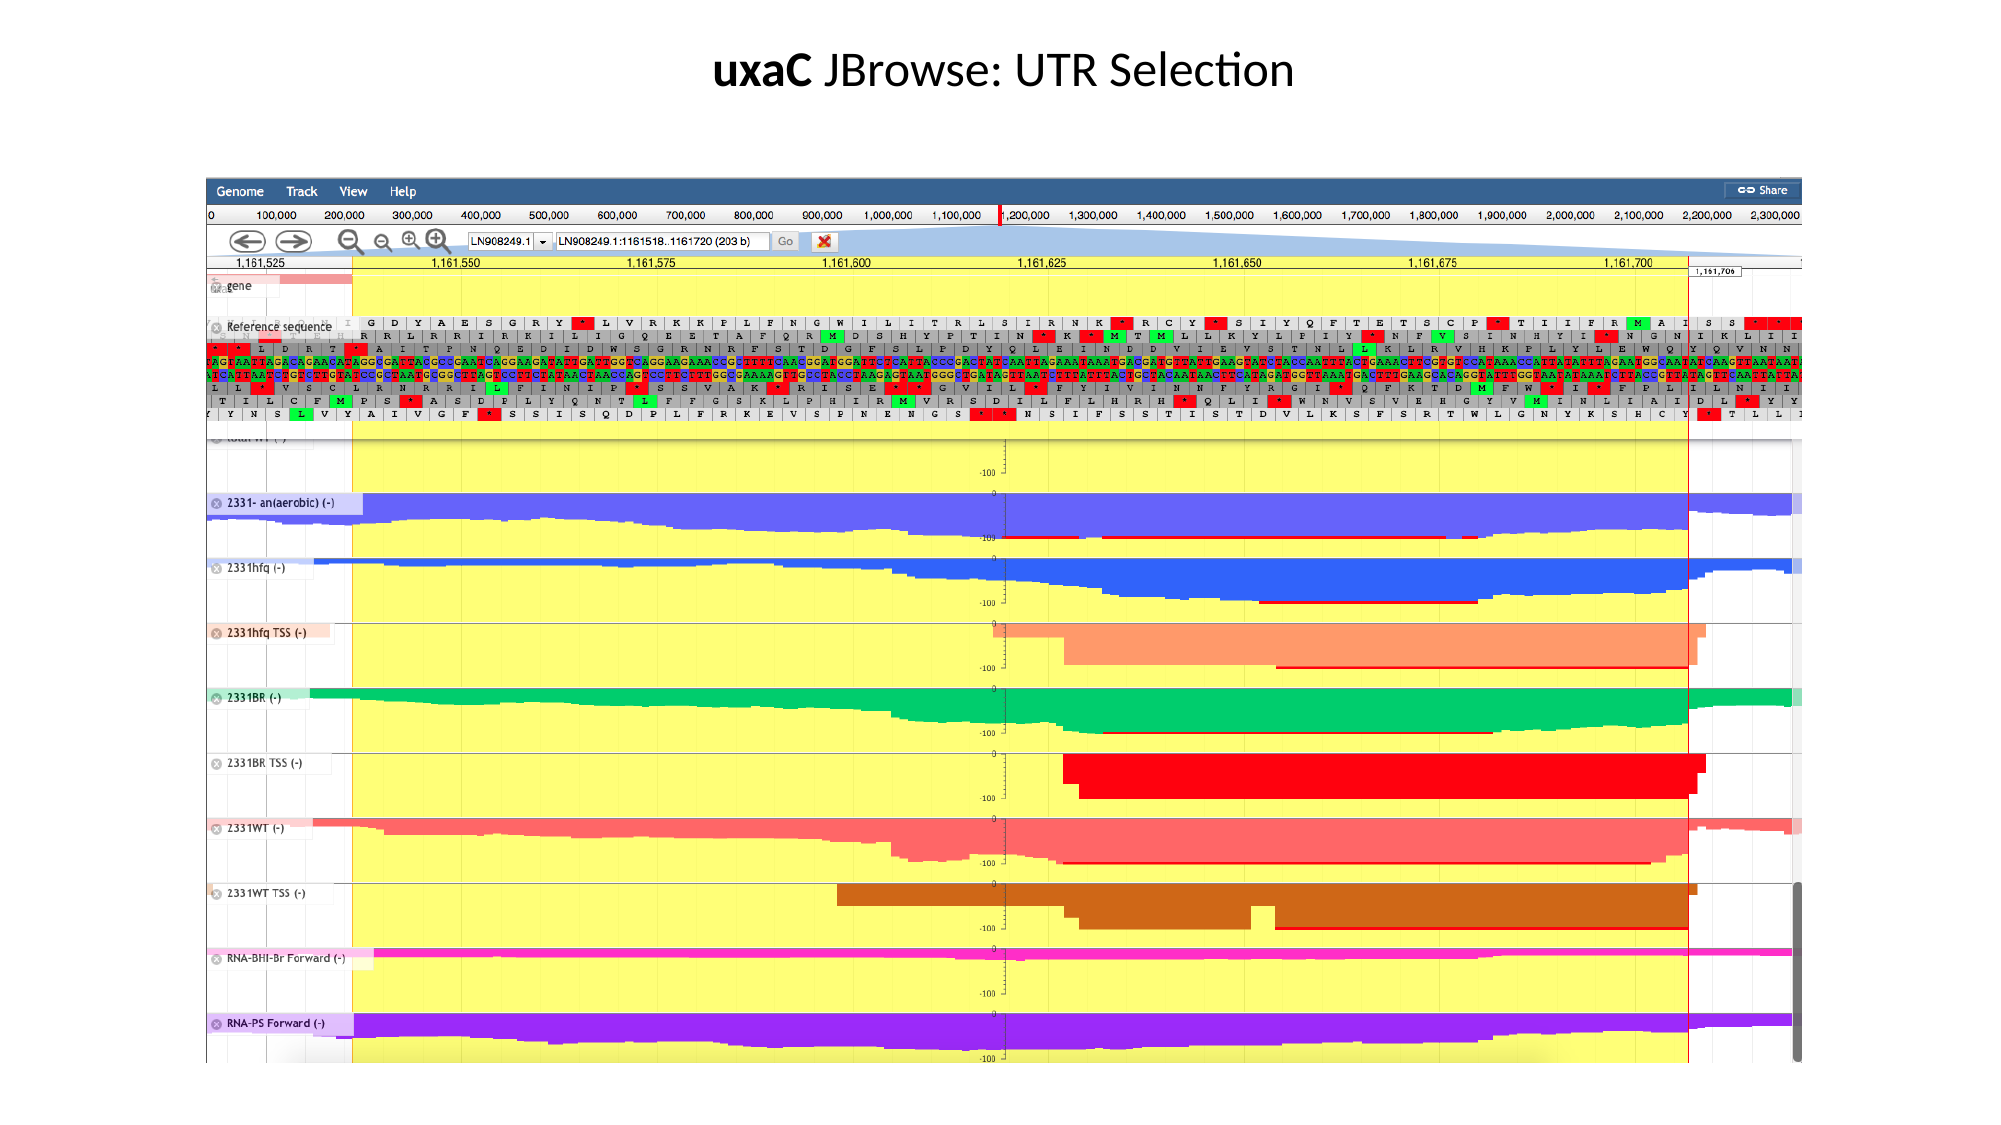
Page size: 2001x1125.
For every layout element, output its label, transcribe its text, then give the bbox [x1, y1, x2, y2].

picture [206, 177, 1802, 1063]
text_box uxaC JBrowse: UTR Selection [88, 29, 1920, 105]
